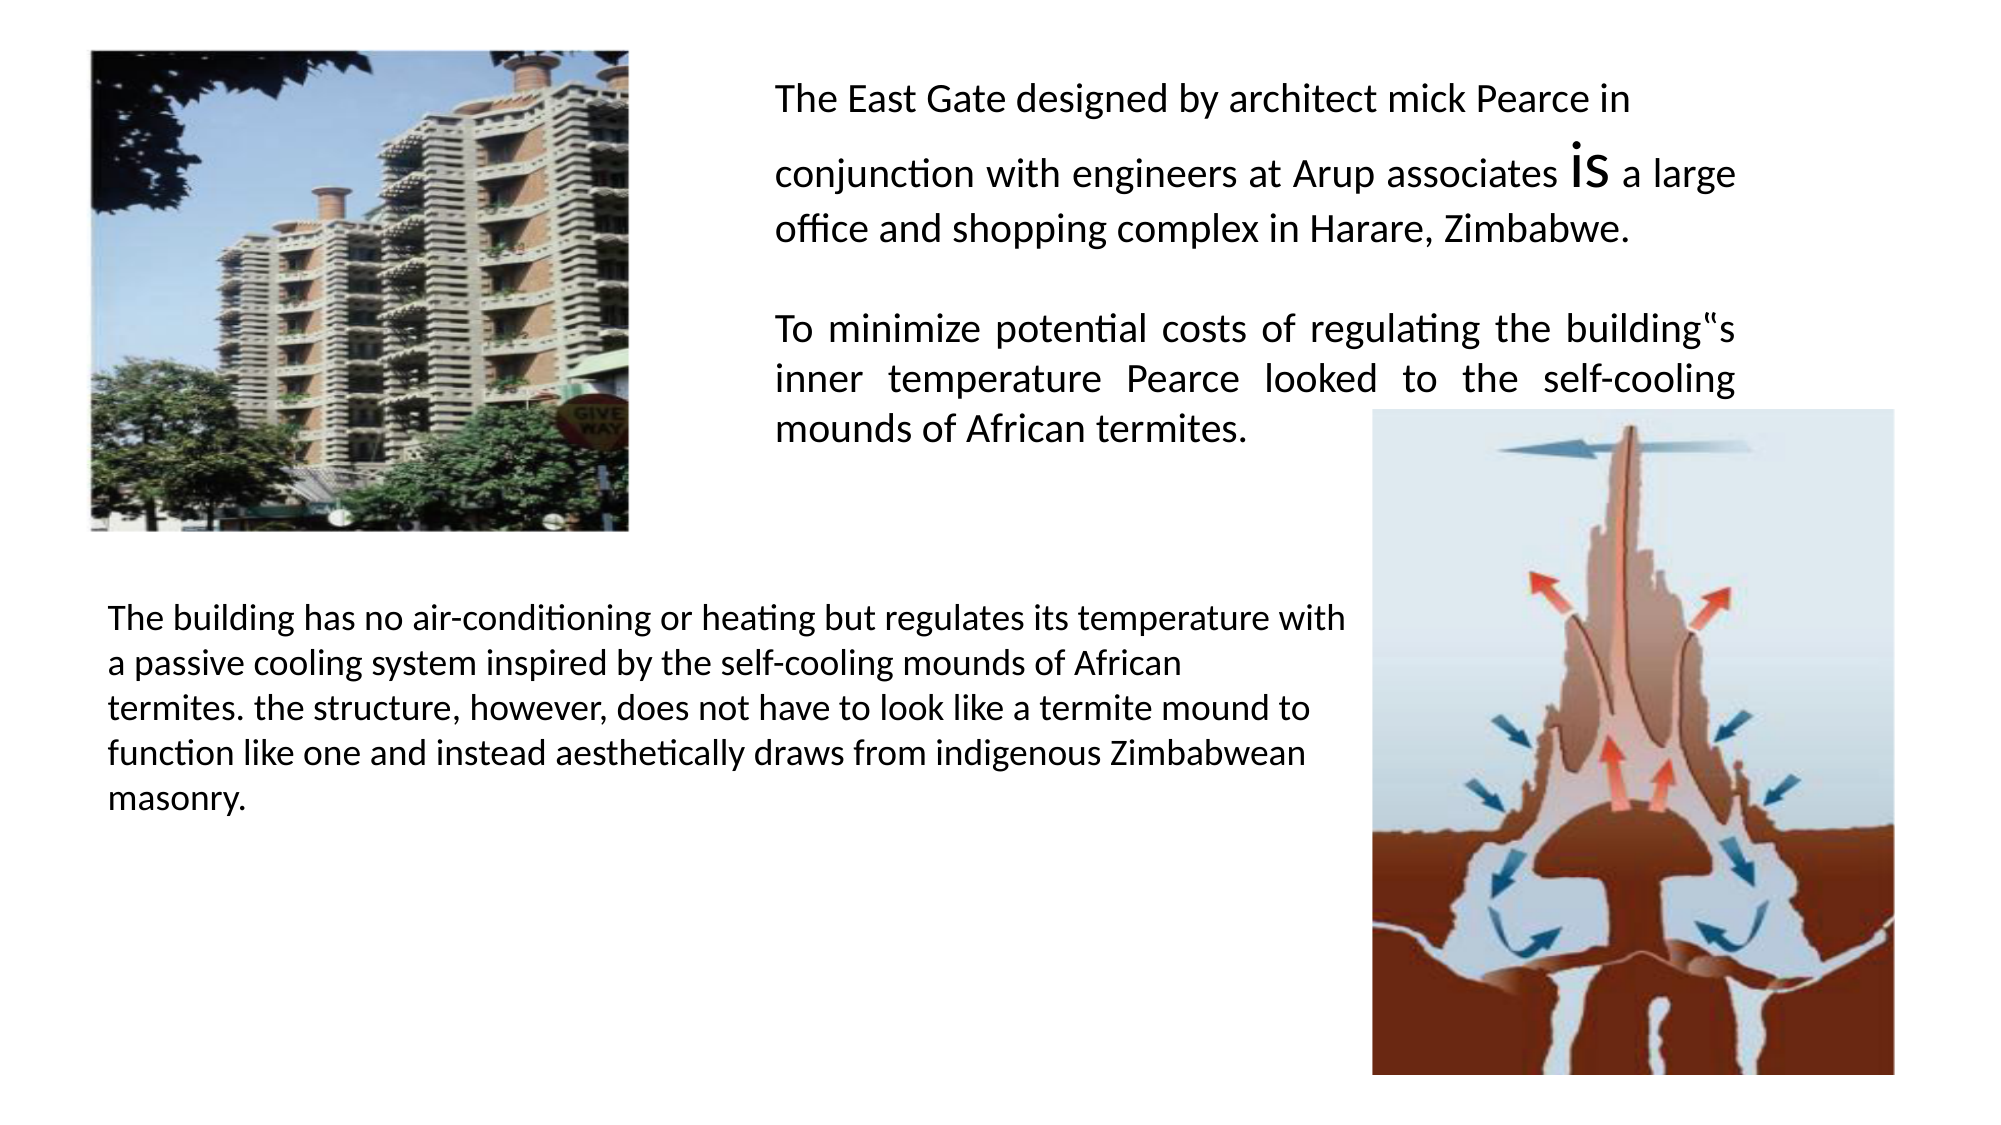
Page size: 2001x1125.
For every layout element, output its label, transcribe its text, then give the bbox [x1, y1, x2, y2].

text_box The building has no air-conditioning or heating but regulates its temperature with a passive cooling system inspired by the self-cooling mounds of African termites. the structure, however, does not have to look like a termite mound to function like one and instead aesthetically draws from indigenous Zimbabwean masonry. [92, 585, 1360, 826]
picture [65, 40, 668, 543]
text_box The East Gate designed by architect mick Pearce in conjunction with engineers at Arup associates is a large office and shopping complex in Harare, Zimbabwe. To minimize potential costs of regulating the building‟s inner temperature Pearce looked to the self-cooling mounds of African termites. [760, 63, 1751, 458]
picture [1360, 408, 1895, 1075]
